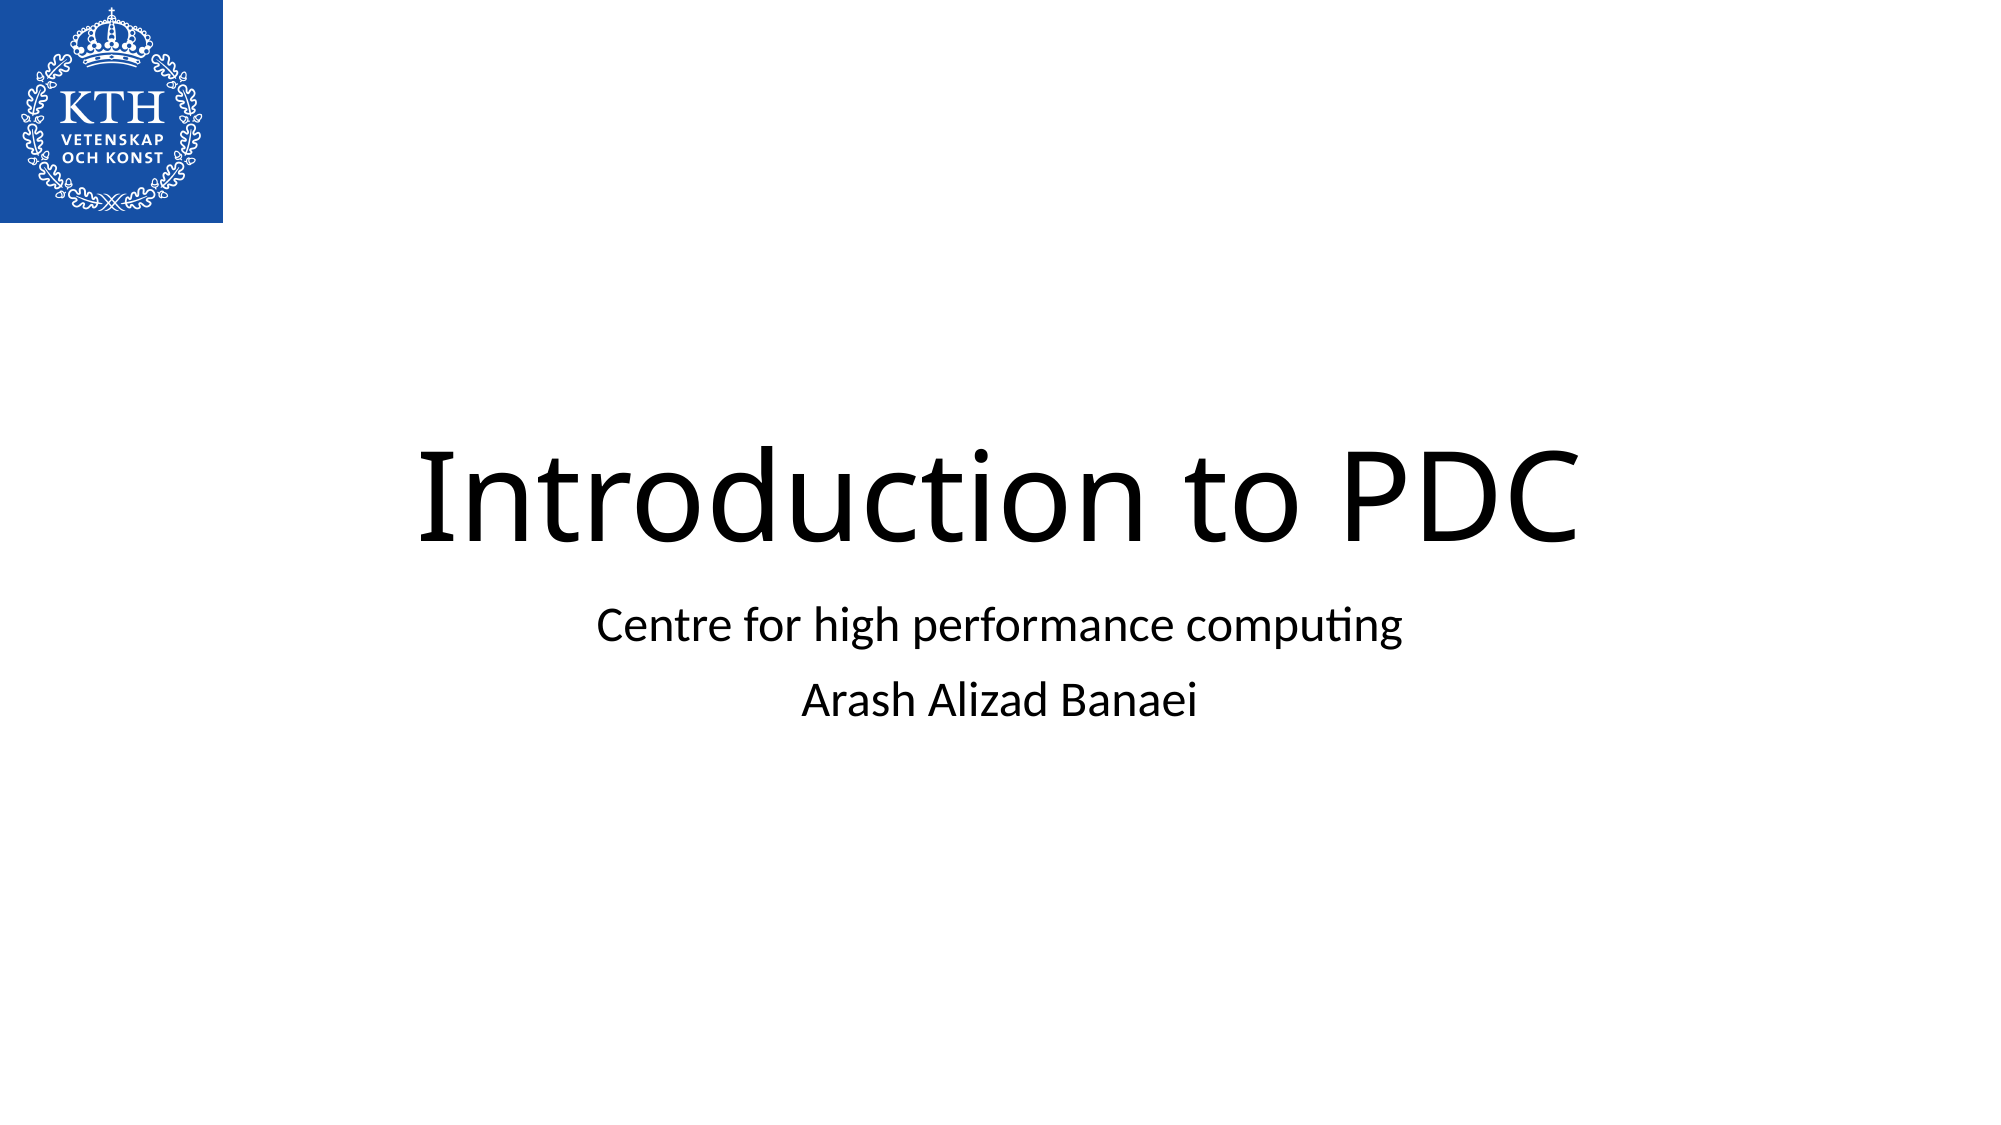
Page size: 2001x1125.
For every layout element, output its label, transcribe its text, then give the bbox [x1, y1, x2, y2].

subtitle Centre for high performance computing Arash Alizad Banaei [249, 590, 1750, 863]
title Introduction to PDC [249, 184, 1750, 576]
picture [0, 0, 224, 224]
